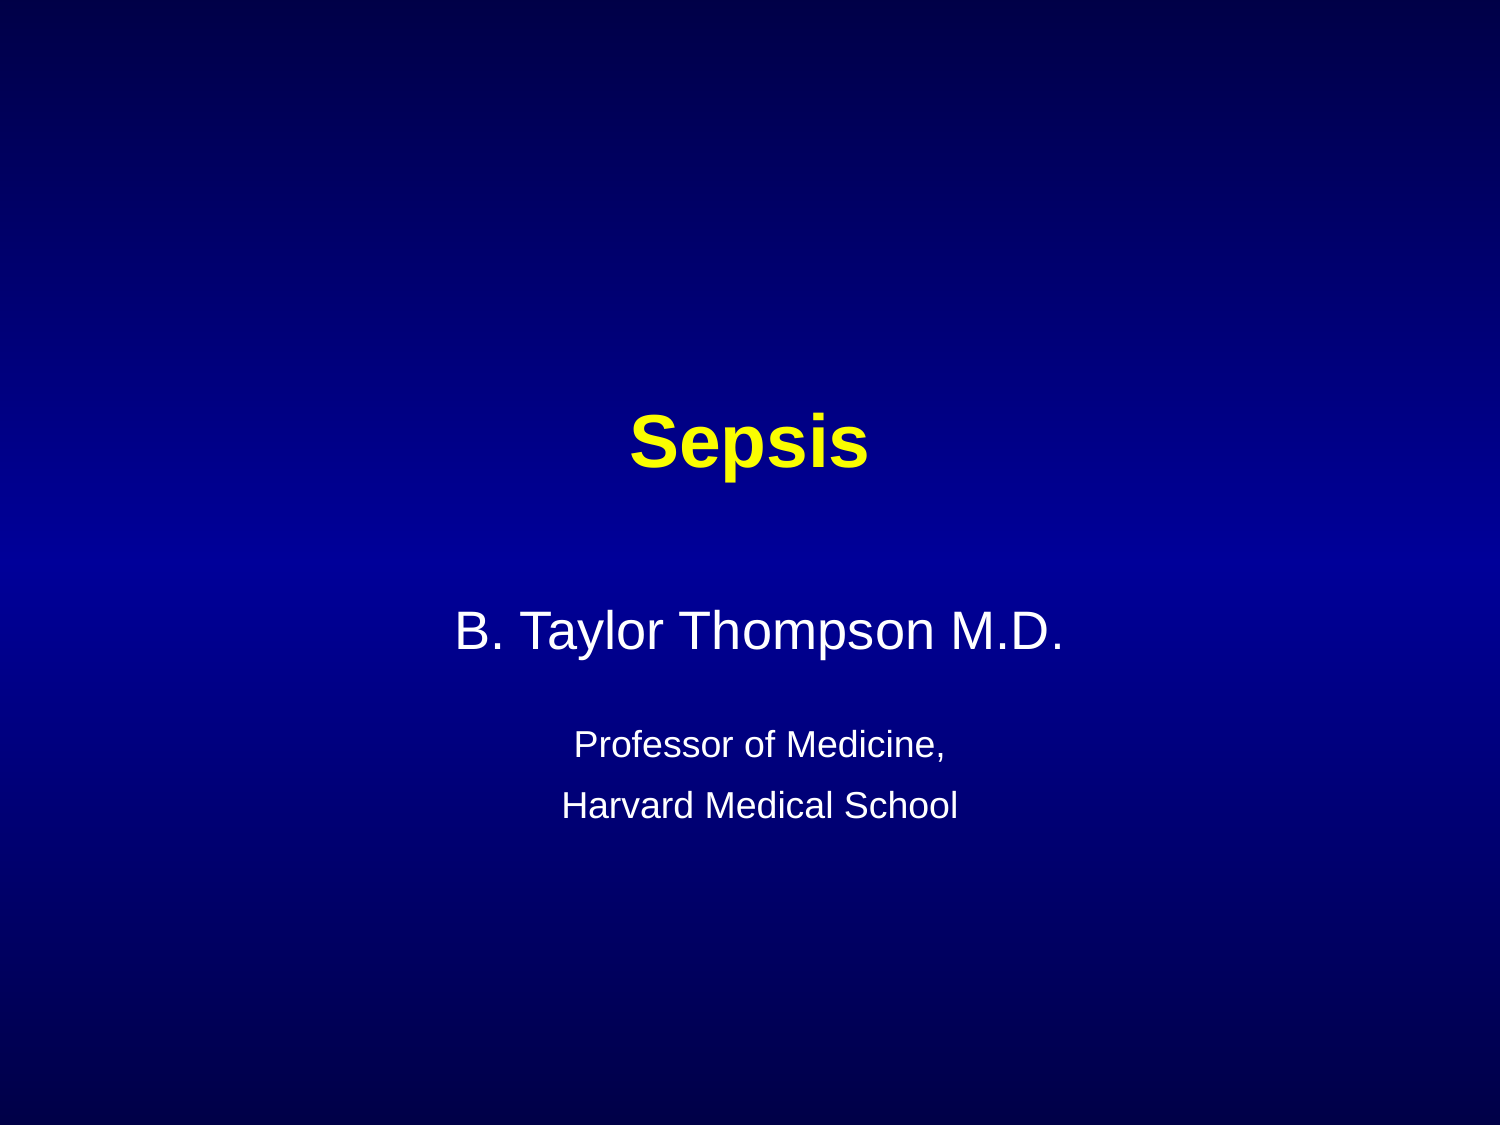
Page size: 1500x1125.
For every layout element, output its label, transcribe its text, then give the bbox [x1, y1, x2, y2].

subtitle B. Taylor Thompson M.D. Professor of Medicine, Harvard Medical School [224, 599, 1313, 925]
title Sepsis [112, 249, 1388, 492]
